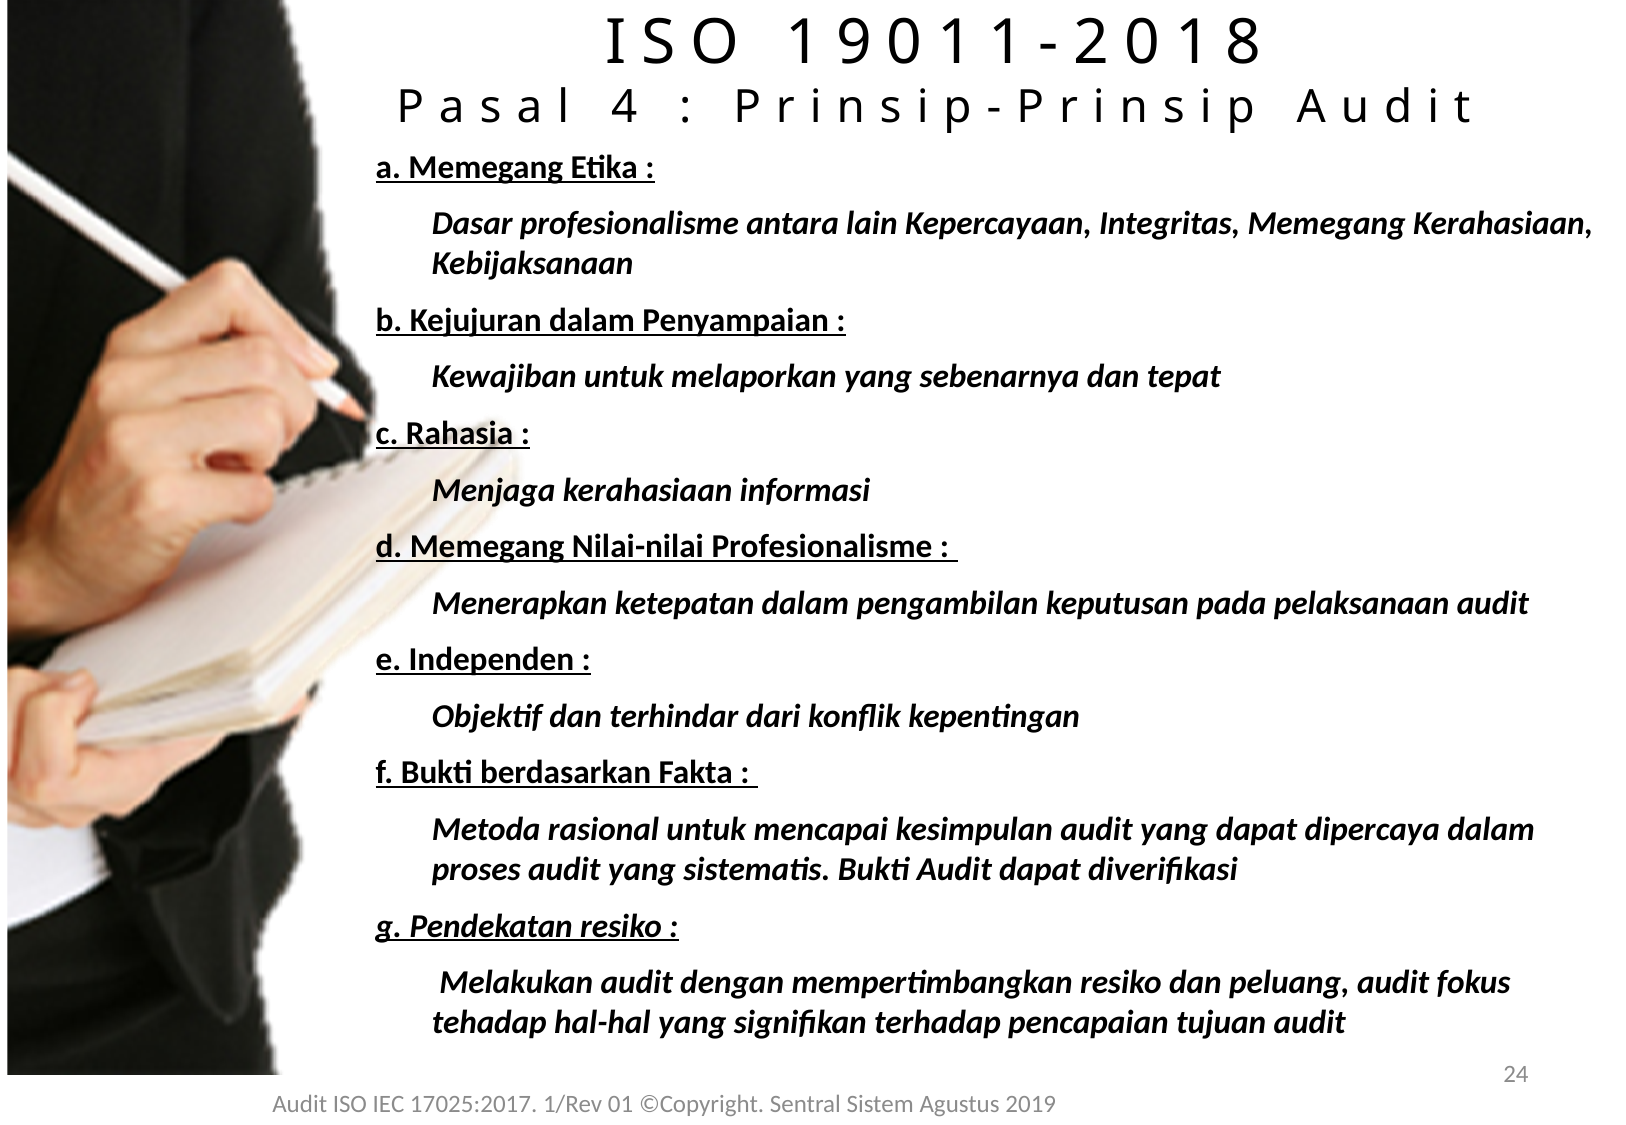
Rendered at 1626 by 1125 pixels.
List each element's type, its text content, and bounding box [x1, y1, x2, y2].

footer Audit ISO IEC 17025:2017. 1/Rev 01 ©Copyright. Sentral Sistem Agustus 2019 [165, 1052, 1165, 1125]
text_box ISO 19011-2018 Pasal 4 : Prinsip-Prinsip Audit [541, 0, 1568, 137]
text_box a. Memegang Etika : Dasar profesionalisme antara lain Kepercayaan, Integritas, Memegang Kerahasiaan, Kebijaksanaan b. Kejujuran dalam Penyampaian : Kewajiban untuk melaporkan yang sebenarnya dan tepat c. Rahasia : Menjaga kerahasiaan informasi d. Memegang Nilai-nilai Profesionalisme : Menerapkan ketepatan dalam pengambilan keputusan pada pelaksanaan audit e. Independen : Objektif dan terhindar dari konflik kepentingan f. Bukti berdasarkan Fakta : Metoda rasional untuk mencapai kesimpulan audit yang dapat dipercaya dalam proses audit yang sistematis. Bukti Audit dapat diverifikasi g. Pendekatan resiko : Melakukan audit dengan mempertimbangkan resiko dan peluang, audit fokus tehadap hal-hal yang signifikan terhadap pencapaian tujuan audit [541, 137, 1625, 1048]
slide_number 24 [1164, 1048, 1544, 1103]
picture [7, 0, 541, 1075]
